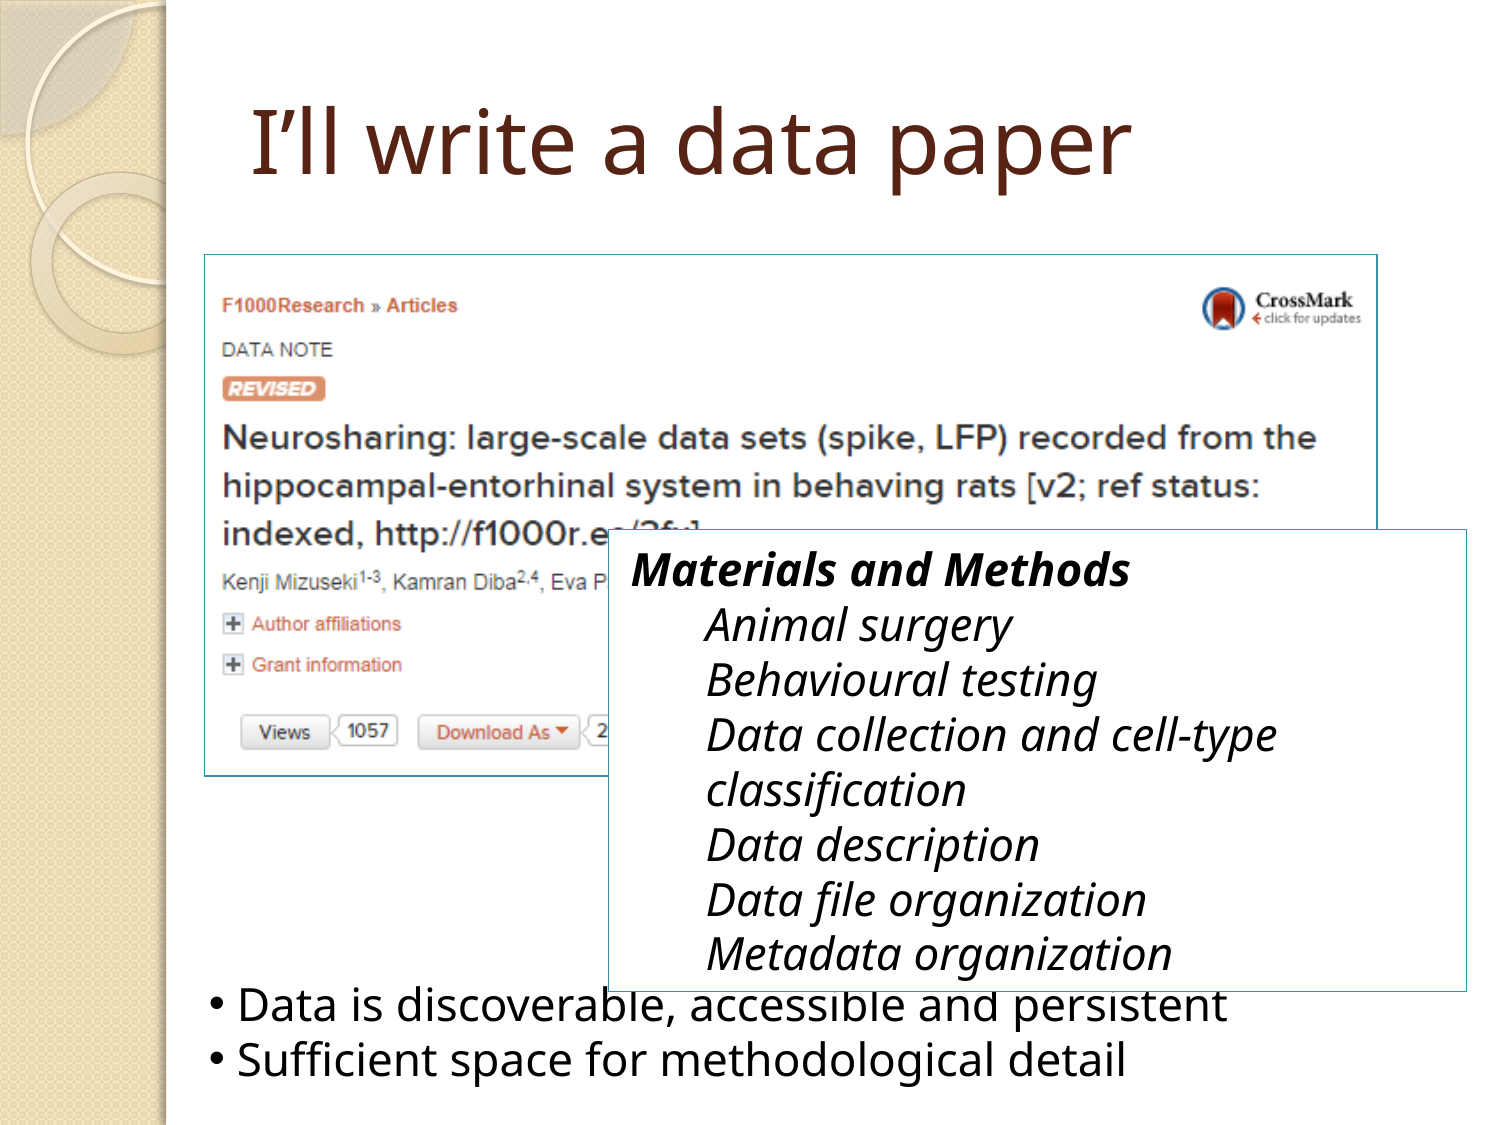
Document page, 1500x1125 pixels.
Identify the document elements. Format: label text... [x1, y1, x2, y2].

text_box Data is discoverable, accessible and persistent Sufficient space for methodological detail [194, 967, 1376, 1093]
picture [205, 255, 1377, 776]
title I’ll write a data paper [235, 45, 1466, 233]
text_box Materials and Methods Animal surgery Behavioural testing Data collection and cell-type classification Data description Data file organization Metadata organization [608, 529, 1467, 992]
